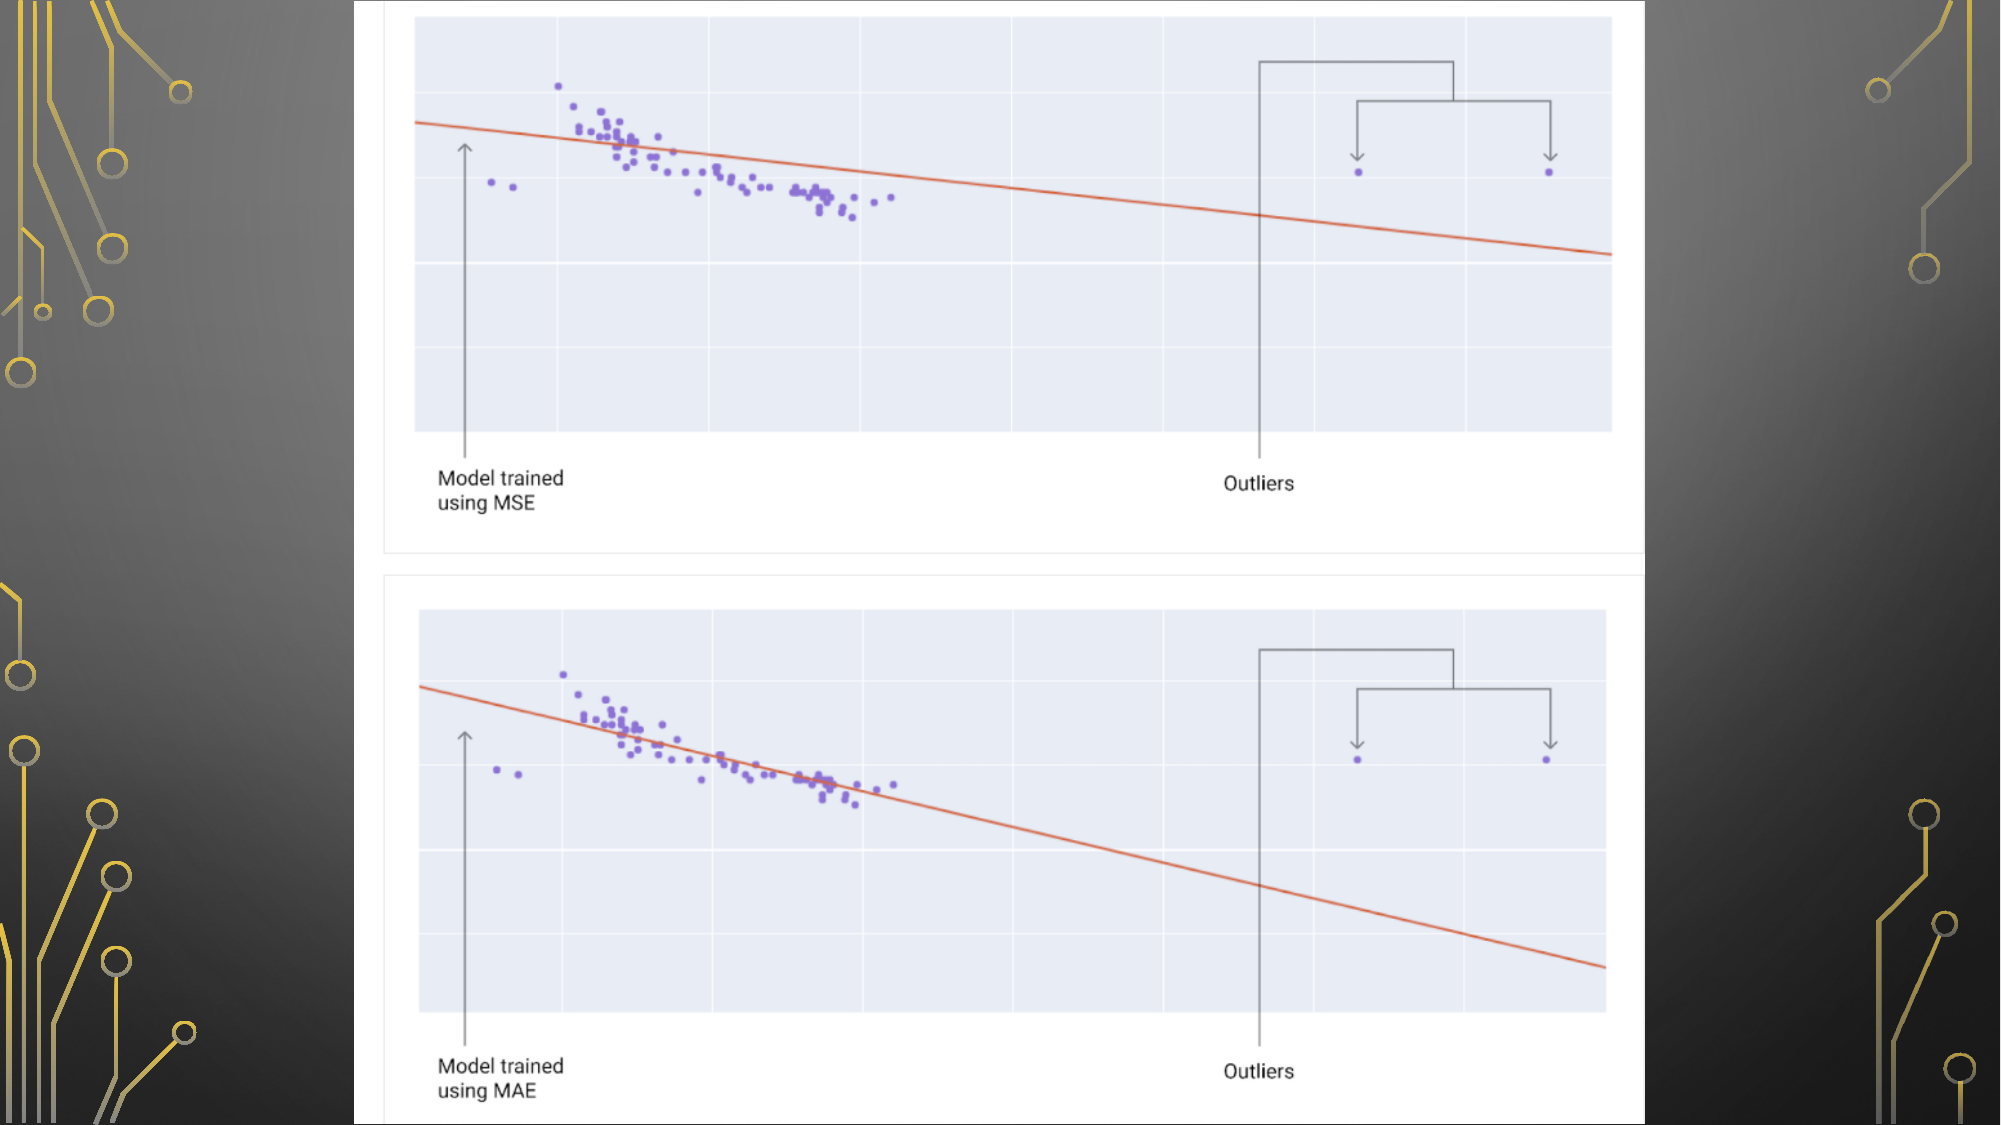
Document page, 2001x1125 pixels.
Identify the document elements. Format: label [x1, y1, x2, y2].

picture [354, 1, 1646, 1124]
